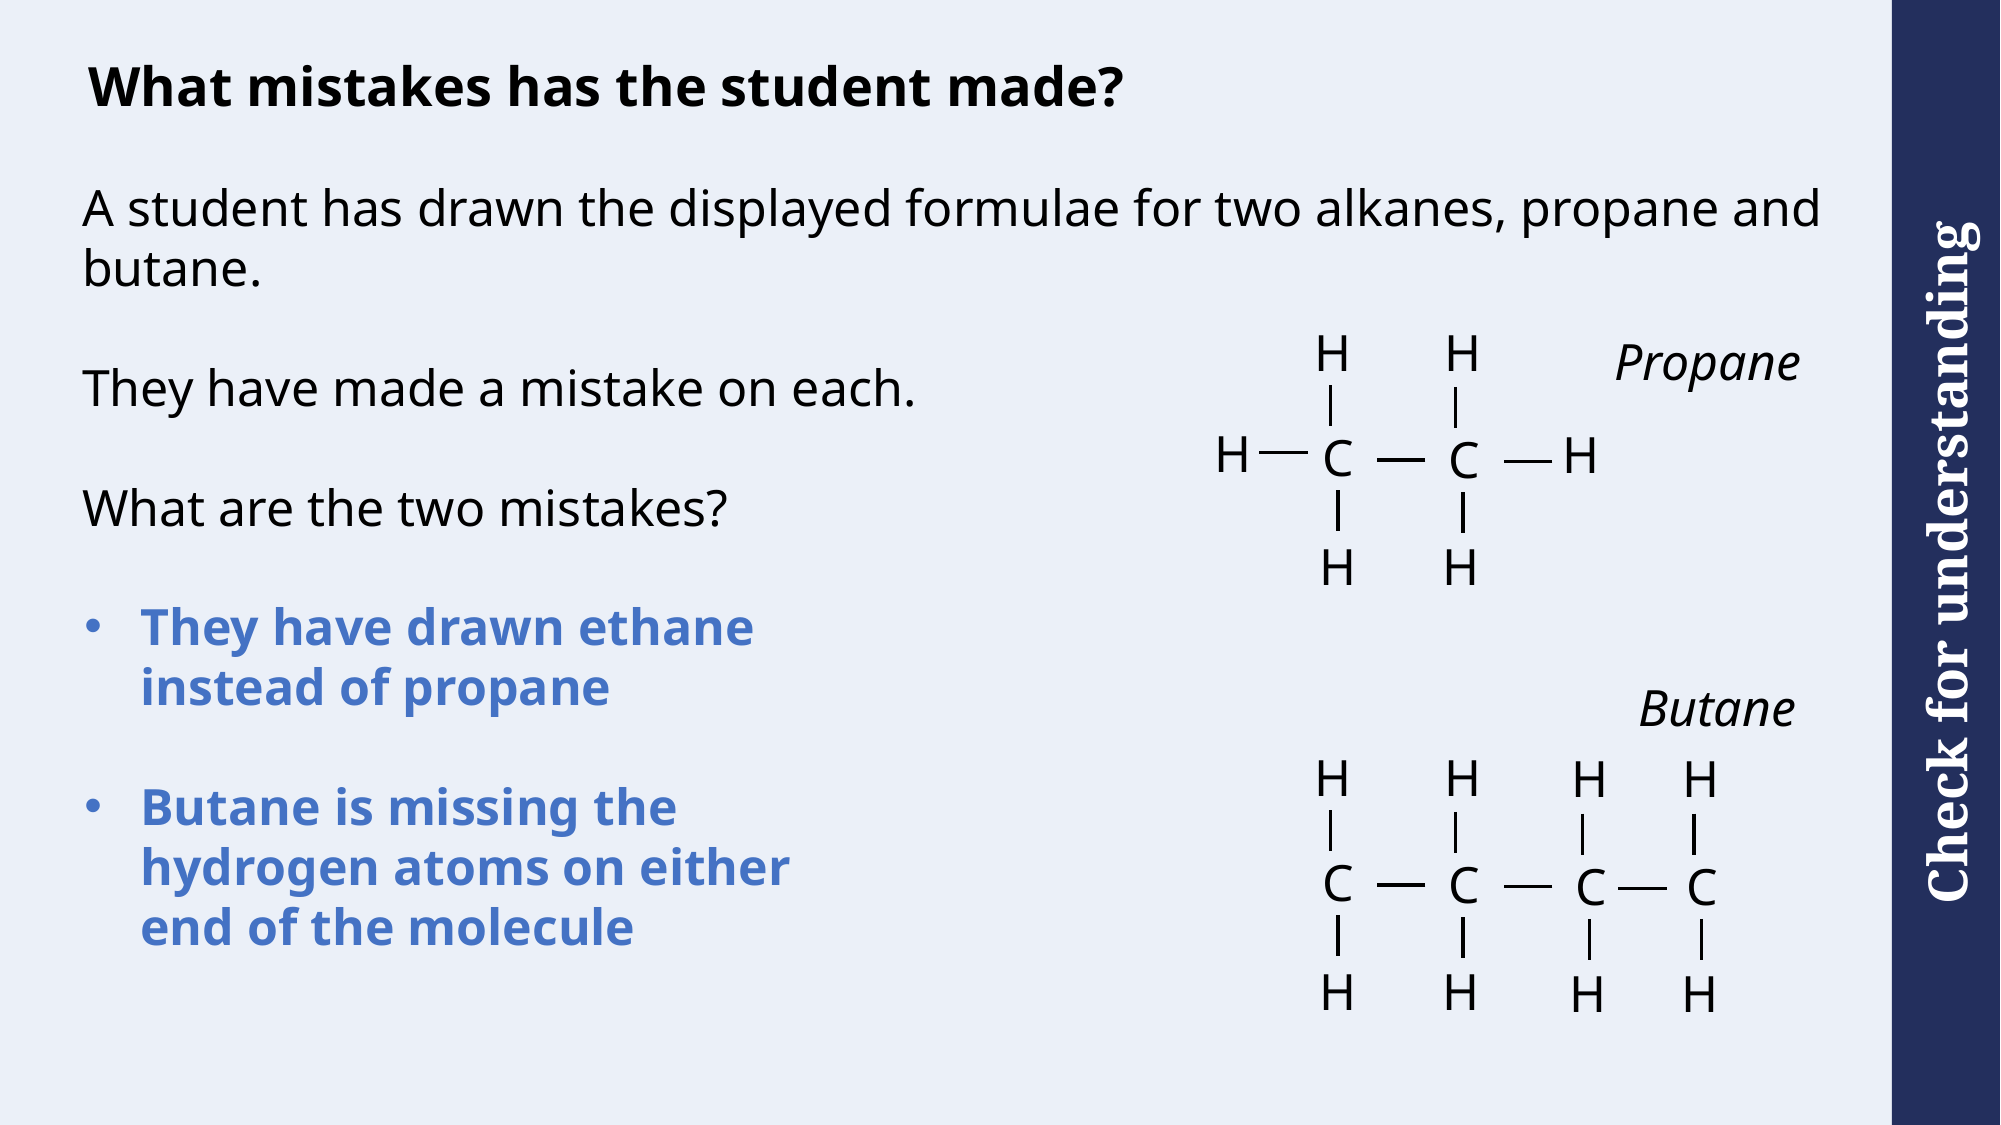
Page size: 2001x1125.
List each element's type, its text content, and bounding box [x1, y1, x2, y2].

text_box They have drawn ethane instead of propane Butane is missing the hydrogen atoms on either end of the molecule [69, 587, 912, 963]
text_box H [1429, 313, 1497, 389]
text_box H [1299, 738, 1367, 814]
text_box H [1556, 740, 1624, 816]
title What mistakes has the student made? [88, 0, 1831, 119]
text_box A student has drawn the displayed formulae for two alkanes, propane and butane. They have made a mistake on each. What are the two mistakes? [67, 169, 1839, 605]
text_box C [1307, 418, 1369, 494]
text_box H [1299, 313, 1367, 389]
text_box H [1428, 952, 1495, 1028]
text_box C [1672, 847, 1734, 923]
text_box C [1434, 845, 1496, 921]
text_box C [1307, 843, 1369, 919]
text_box H [1554, 954, 1622, 1030]
text_box H [1666, 954, 1733, 1030]
text_box H [1668, 744, 1735, 816]
text_box C [1560, 847, 1623, 923]
text_box C [1434, 420, 1496, 496]
text_box H [1199, 415, 1267, 491]
text_box H [1304, 952, 1372, 1028]
text_box H [1547, 416, 1615, 492]
text_box Propane [1599, 323, 1817, 399]
text_box H [1428, 527, 1495, 603]
text_box H [1429, 738, 1497, 814]
text_box H [1304, 527, 1372, 603]
text_box Butane [1623, 668, 1812, 744]
